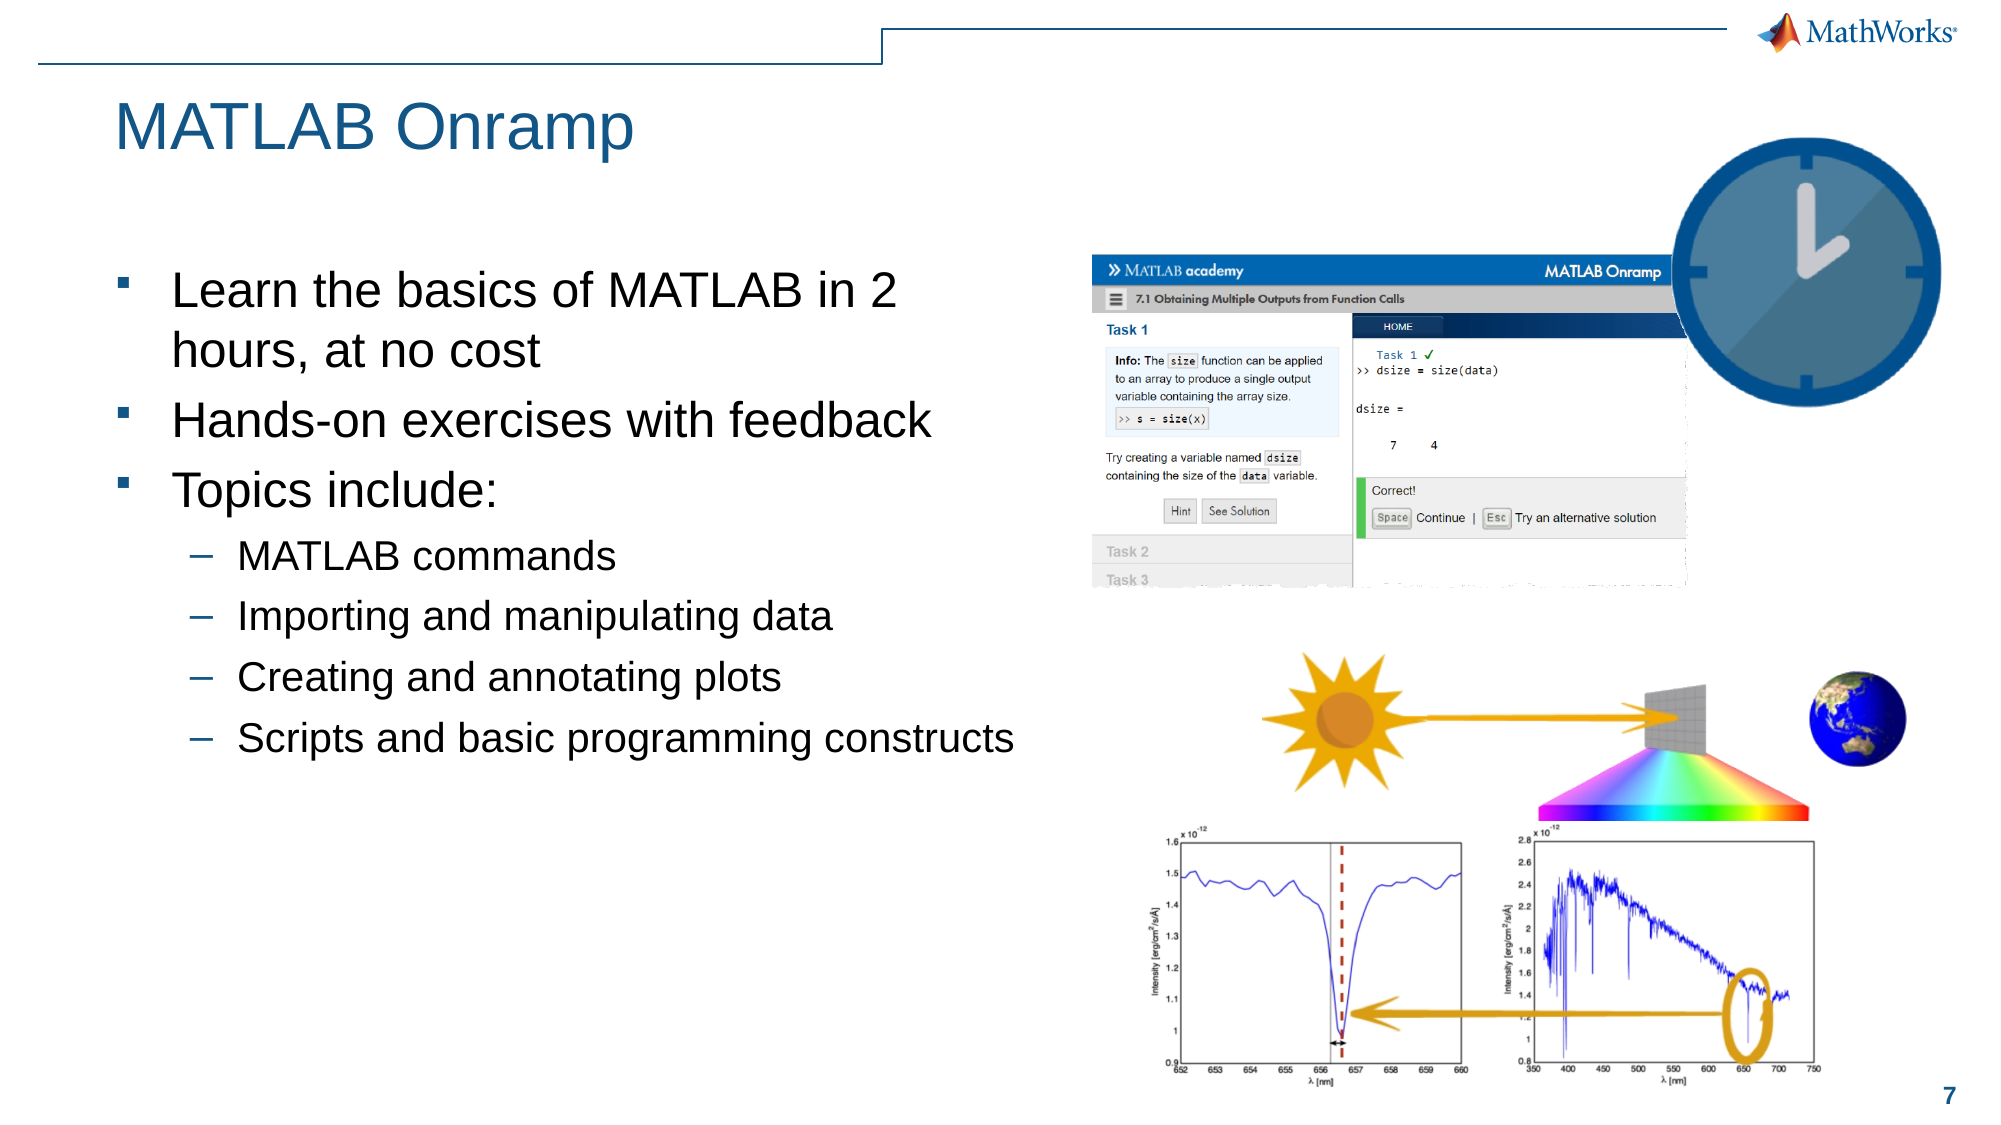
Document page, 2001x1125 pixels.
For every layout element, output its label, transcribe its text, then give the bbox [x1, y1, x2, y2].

title MATLAB Onramp [99, 75, 1867, 238]
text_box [1144, 630, 1938, 1101]
picture [1751, 3, 1970, 63]
list Learn the basics of MATLAB in 2 hours, at no cost Hands-on exercises with feedback Topics include: MATLAB commands Importing and manipulating data Creating and annotating plots Scripts and basic programming constructs [99, 249, 1063, 1013]
picture [1092, 128, 1951, 588]
